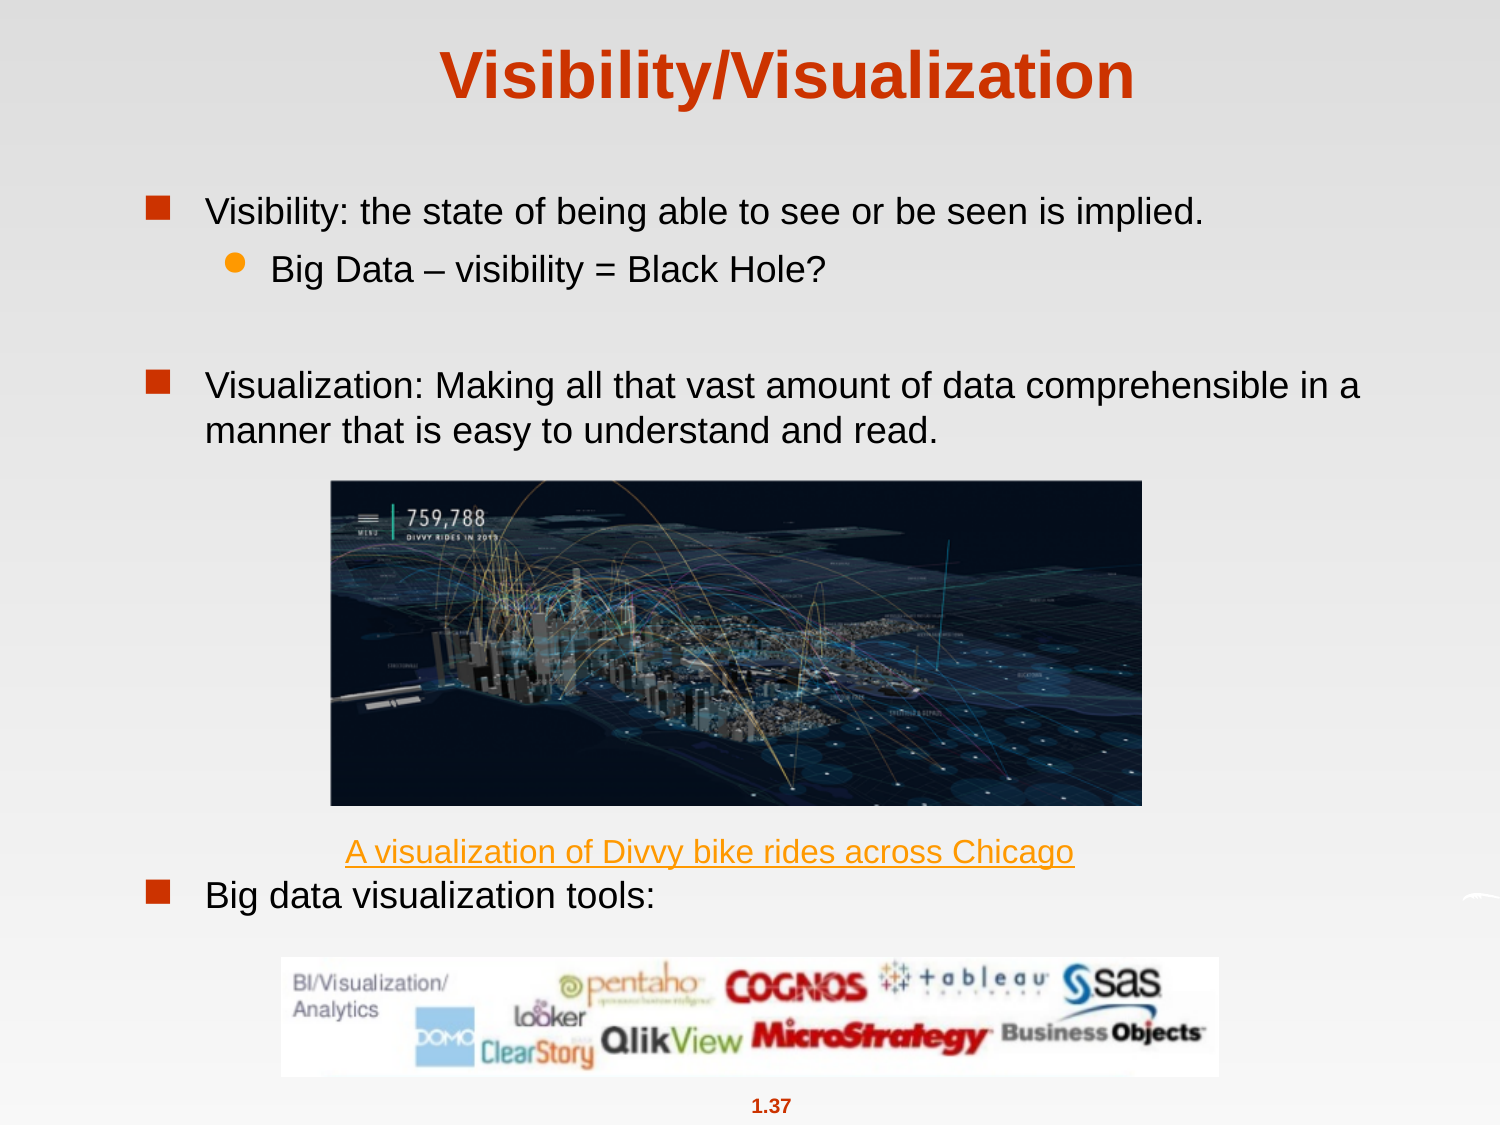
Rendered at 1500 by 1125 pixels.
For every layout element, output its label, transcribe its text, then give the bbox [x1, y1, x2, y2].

picture [281, 957, 1219, 1077]
title Visibility/Visualization [126, 19, 1451, 120]
text_box A visualization of Divvy bike rides across Chicago [330, 822, 1174, 878]
picture [329, 480, 1143, 806]
list Visibility: the state of being able to see or be seen is implied. Big Data – visibility = Black Hole? Visualization: Making all that vast amount of data comprehensible in a manner that is easy to understand and read. Big data visualization tools: [133, 179, 1391, 984]
